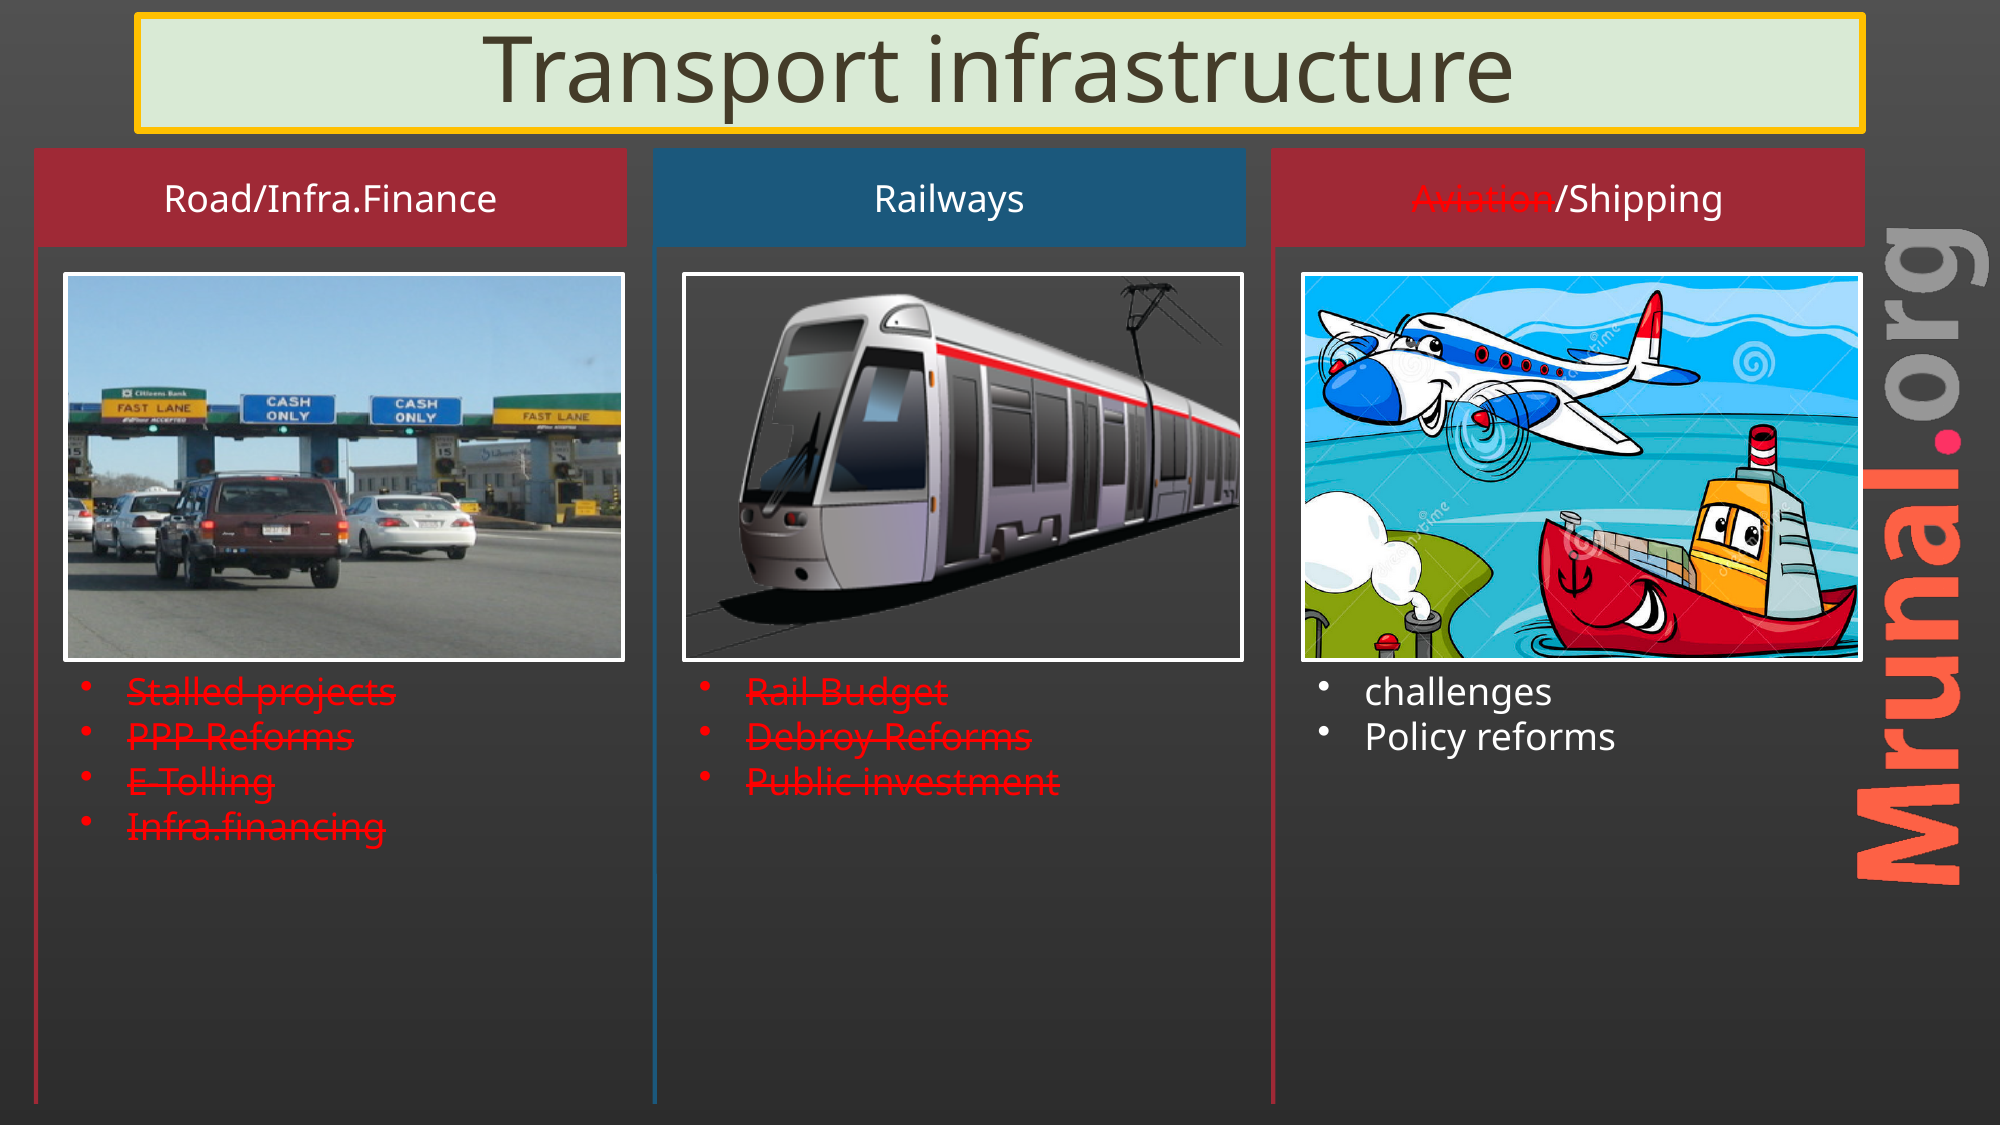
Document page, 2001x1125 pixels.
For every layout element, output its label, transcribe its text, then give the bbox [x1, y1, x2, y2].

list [35, 149, 1863, 1105]
title Transport infrastructure [134, 12, 1866, 134]
picture [1863, 223, 2000, 894]
